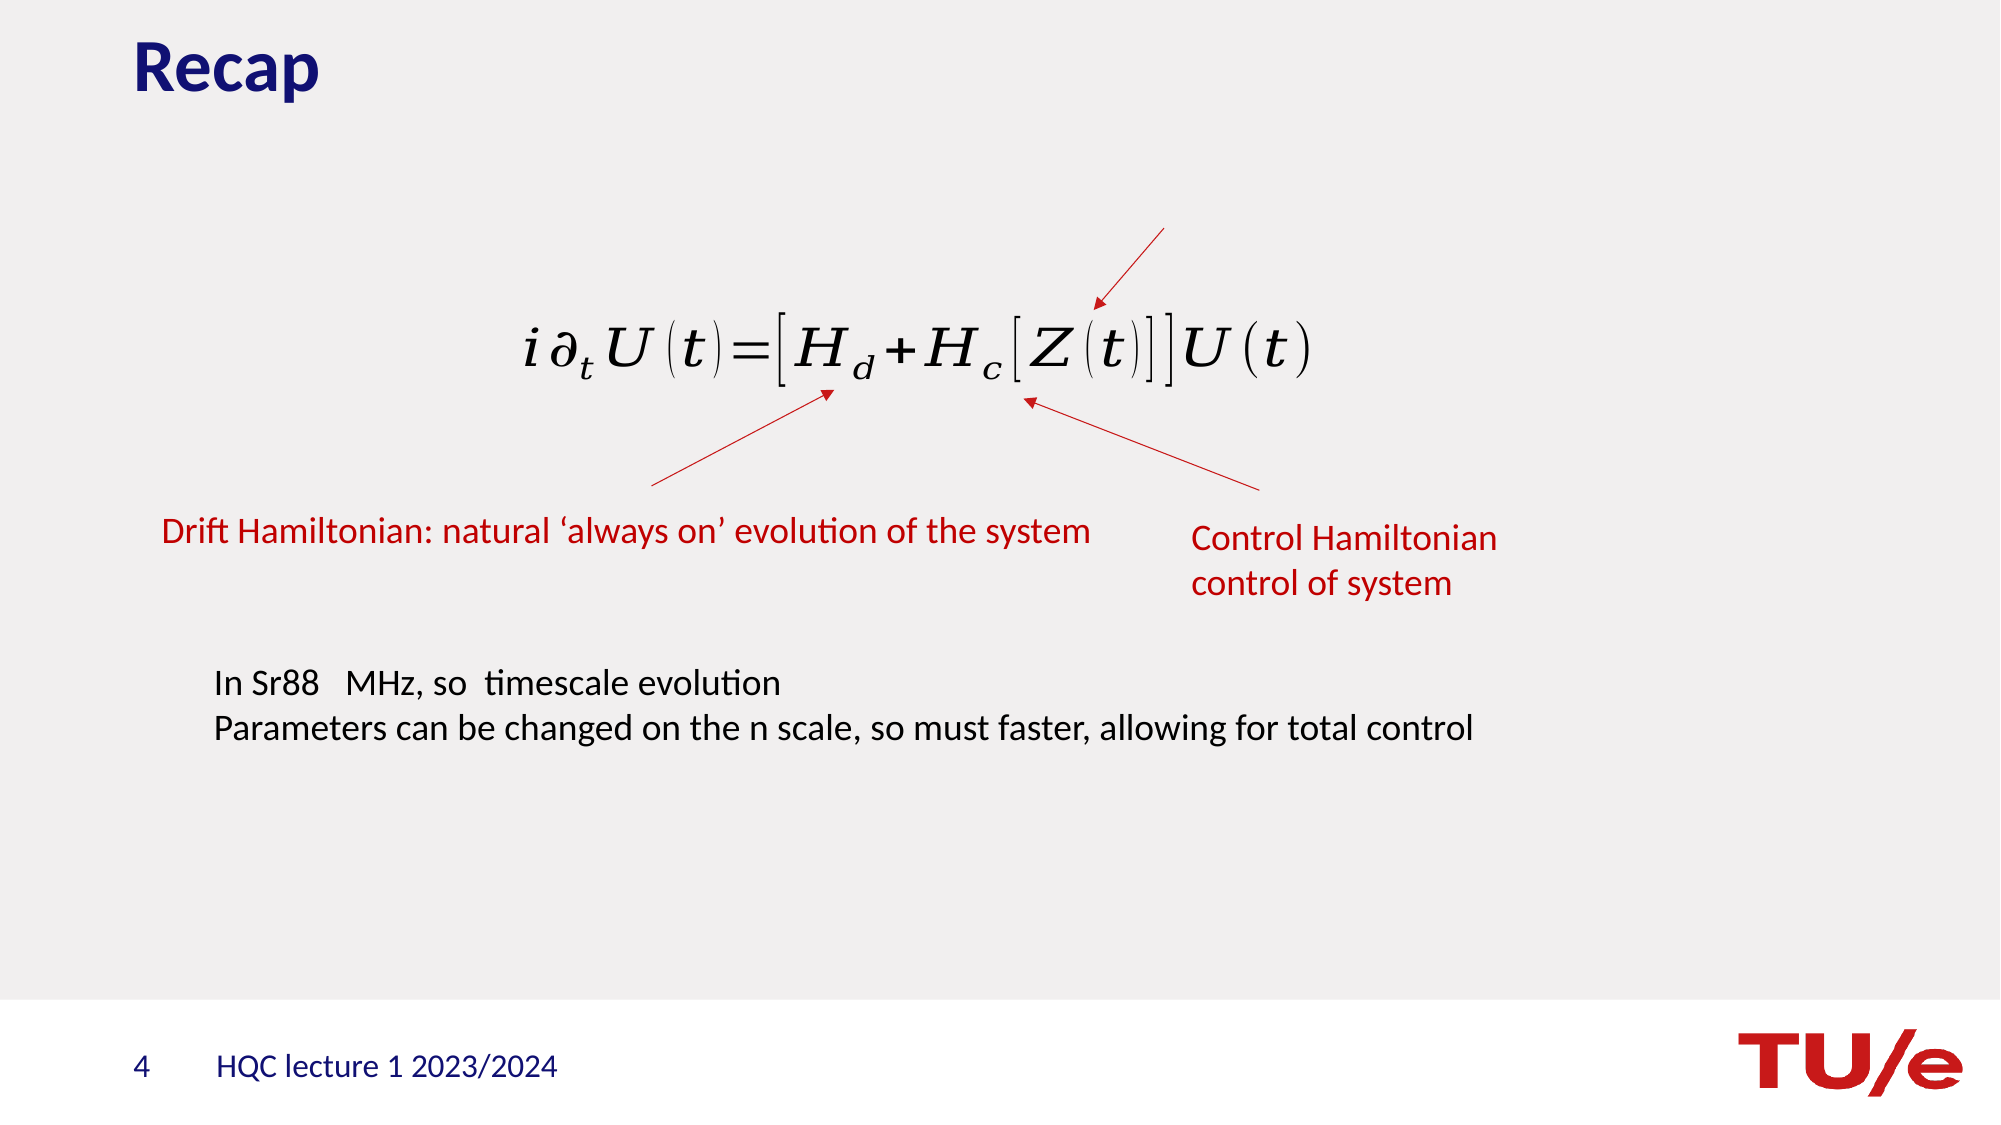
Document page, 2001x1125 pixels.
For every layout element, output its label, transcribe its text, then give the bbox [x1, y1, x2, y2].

text_box Control Hamiltonian control of system [1176, 505, 2000, 611]
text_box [1023, 398, 1260, 491]
slide_number 4 [133, 1044, 265, 1121]
text_box Drift Hamiltonian: natural ‘always on’ evolution of the system [146, 499, 1418, 559]
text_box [651, 389, 835, 486]
picture [1716, 1012, 1984, 1113]
title Recap [133, 31, 1867, 118]
footer HQC lecture 1 2023/2024 [216, 1043, 1689, 1121]
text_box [1093, 228, 1165, 311]
